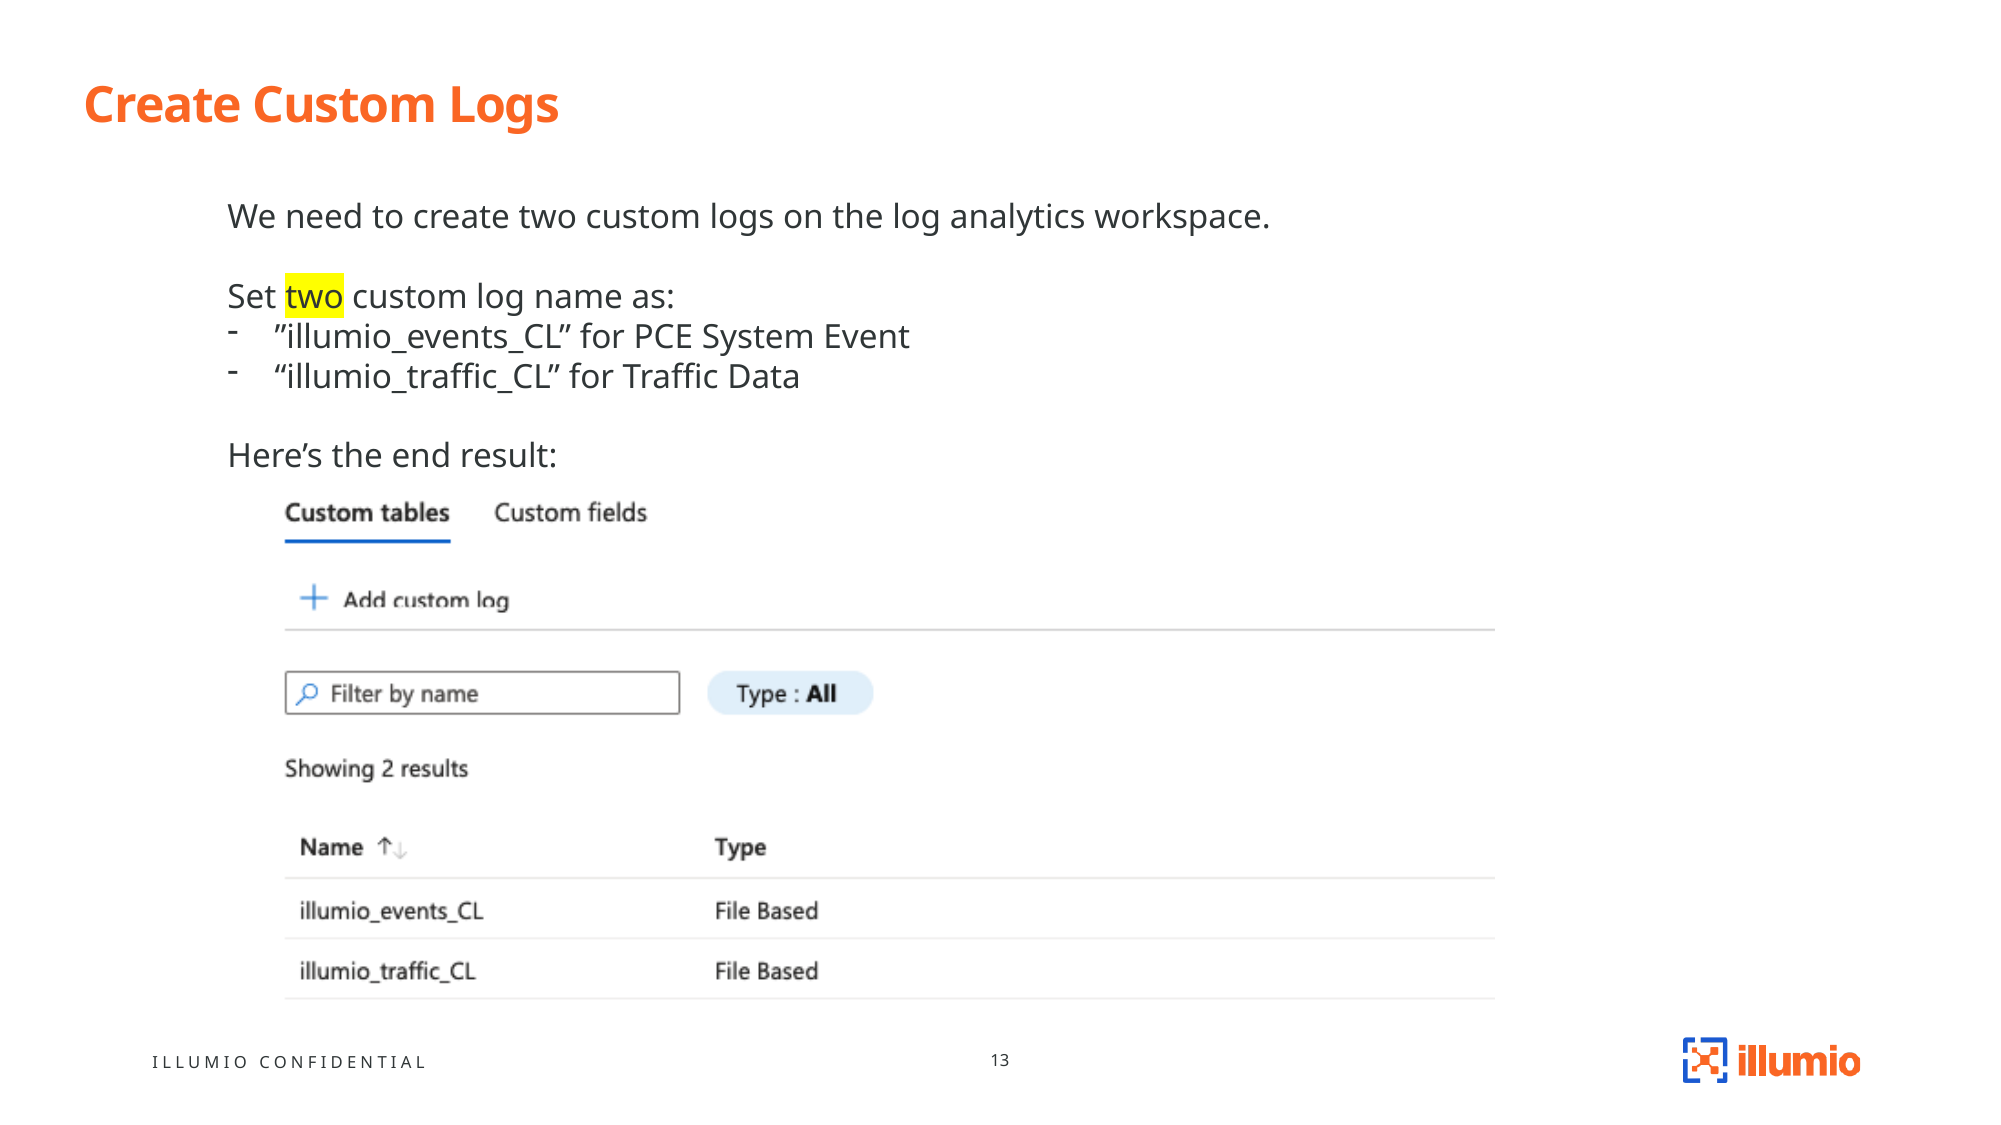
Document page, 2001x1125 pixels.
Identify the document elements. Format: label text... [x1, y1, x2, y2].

picture [258, 487, 1495, 1029]
text_box We need to create two custom logs on the log analytics workspace. Set two custom log name as: ”illumio_events_CL” for PCE System Event “illumio_traffic_CL” for Traffic Data Here’s the end result: [192, 167, 1646, 571]
title Create Custom Logs [69, 27, 1794, 166]
